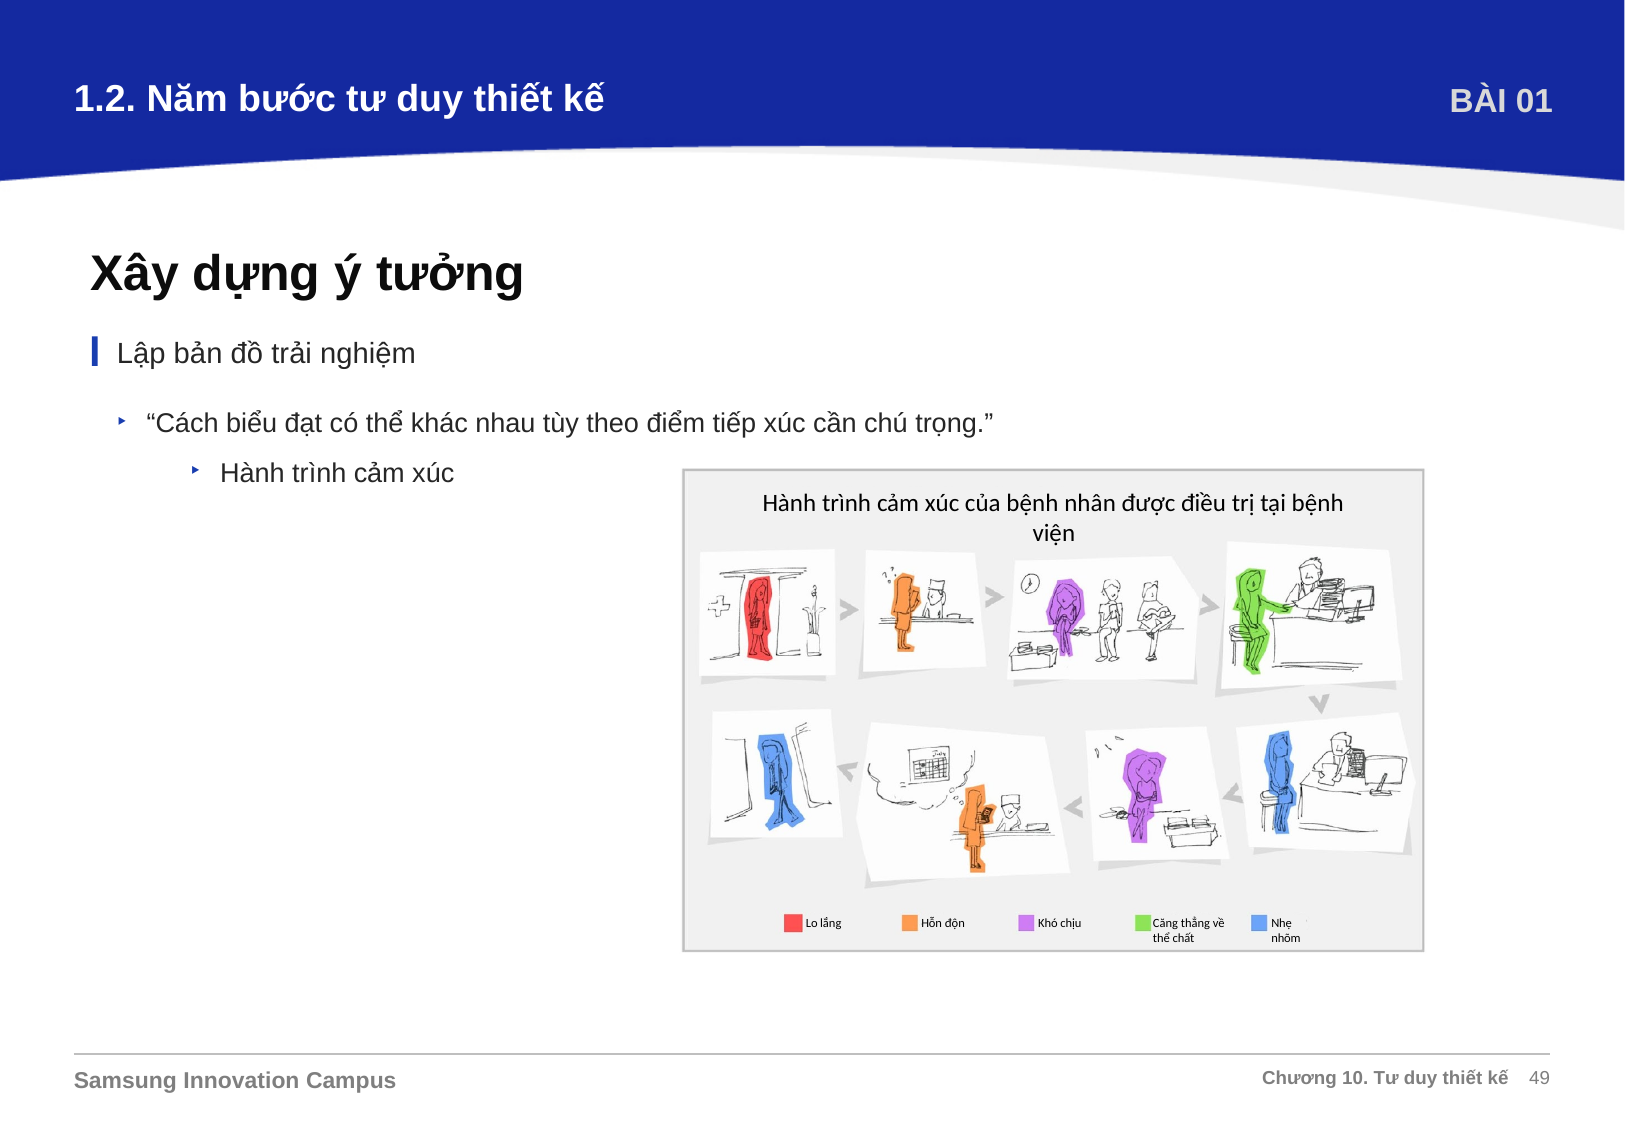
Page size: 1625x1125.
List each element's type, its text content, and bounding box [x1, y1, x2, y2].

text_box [73, 73, 1554, 120]
text_box “Cách biểu đạt có thể khác nhau tùy theo điểm tiếp xúc cần chú trọng.” Hành trình cảm xúc [116, 394, 1533, 500]
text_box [678, 466, 1429, 955]
picture [0, 0, 1625, 1125]
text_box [91, 334, 1533, 371]
text_box Xây dựng ý tưởng [89, 240, 1533, 301]
